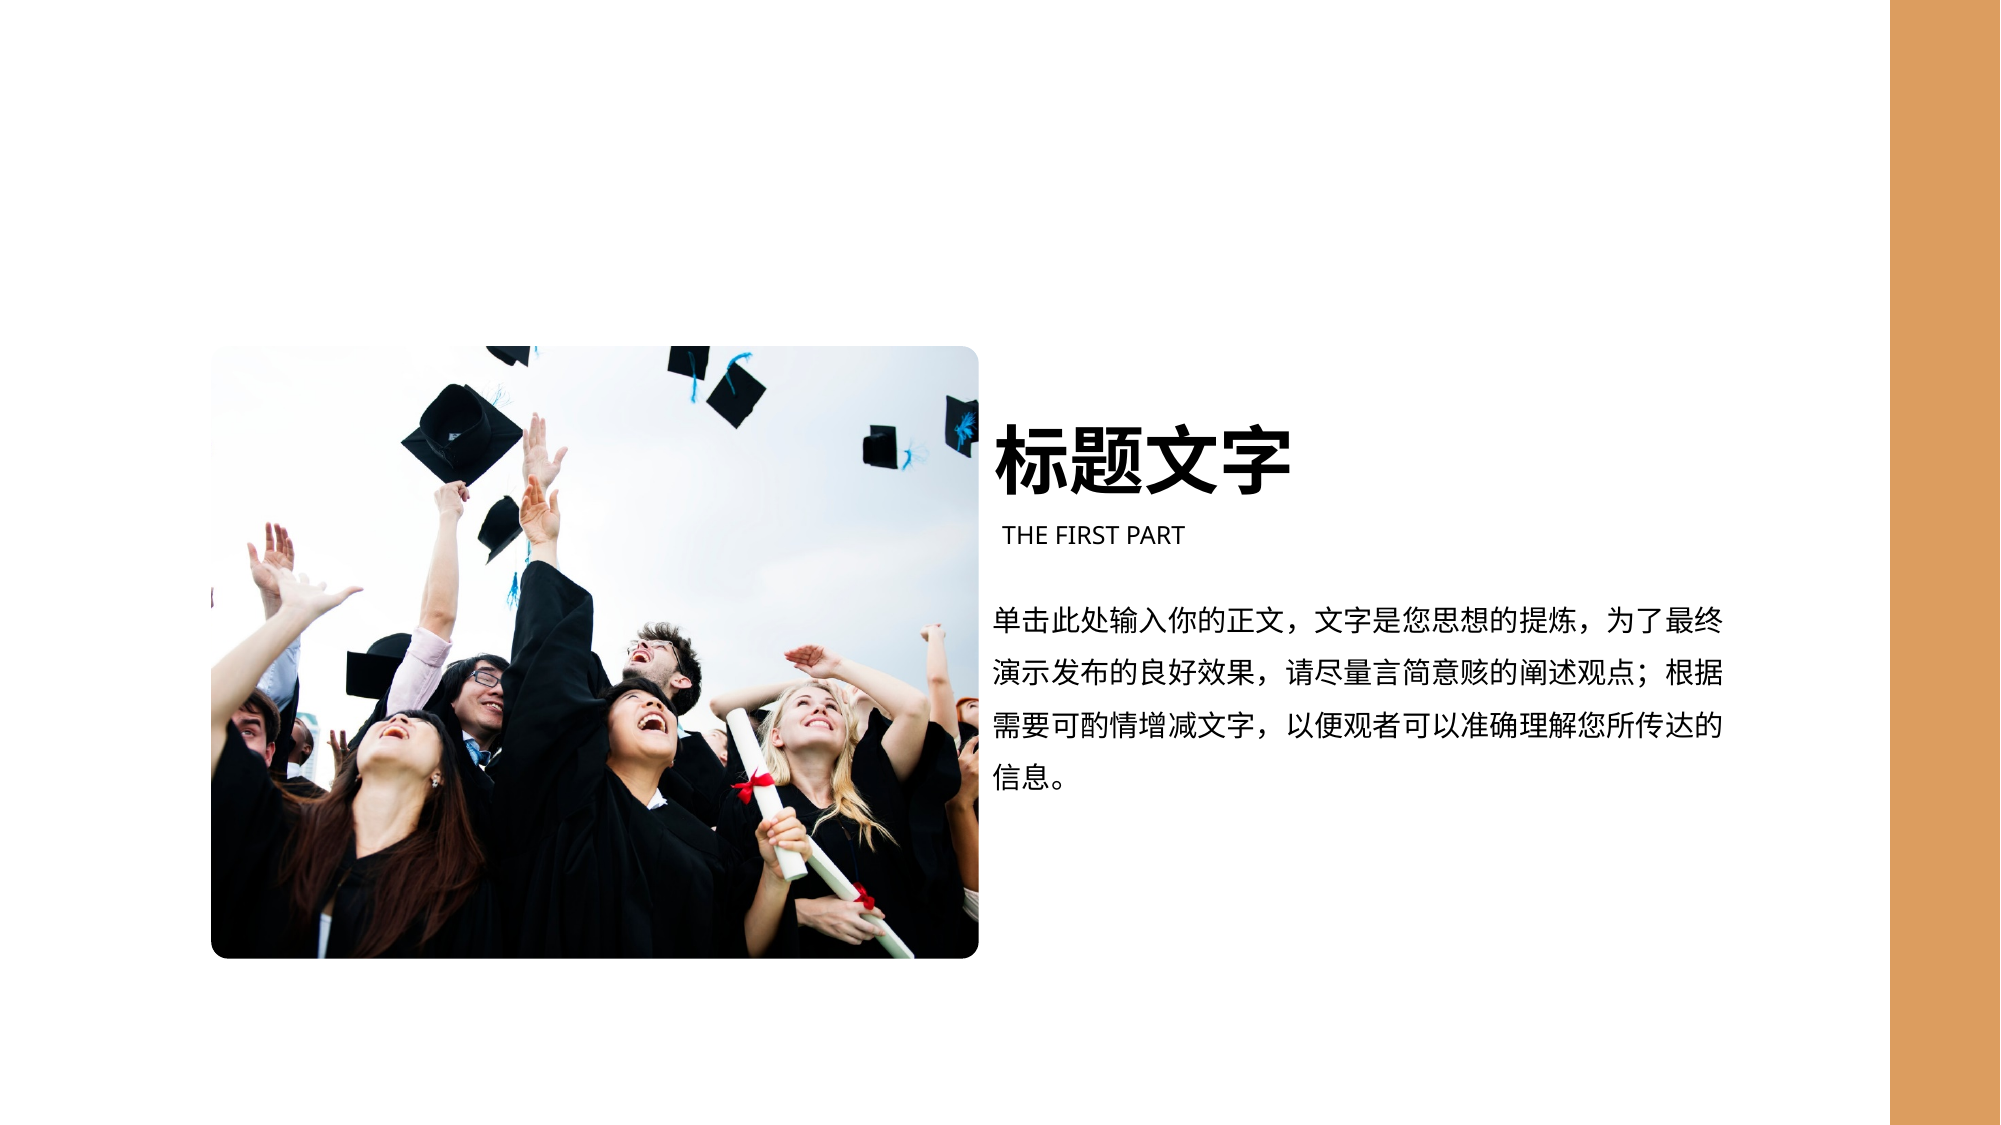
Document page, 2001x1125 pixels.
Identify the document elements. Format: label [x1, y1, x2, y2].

text_box [1889, 0, 2000, 1125]
picture [211, 346, 979, 959]
text_box [979, 405, 1755, 805]
